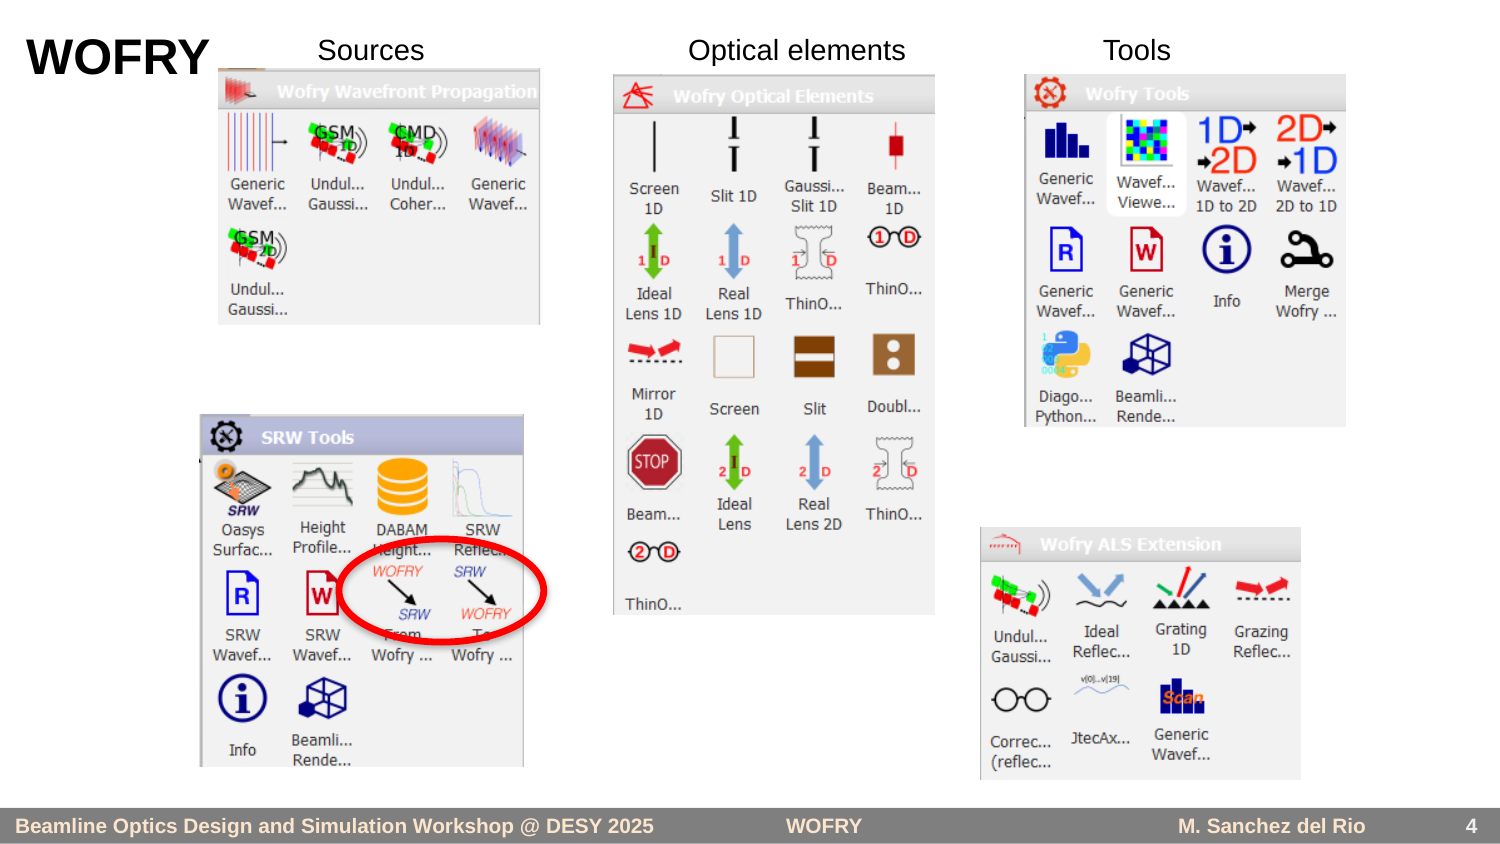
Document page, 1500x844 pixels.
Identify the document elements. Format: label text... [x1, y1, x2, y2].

picture [613, 74, 935, 615]
picture [980, 527, 1302, 781]
title WOFRY [11, 9, 1480, 100]
picture [218, 67, 544, 325]
picture [198, 414, 525, 768]
picture [1023, 74, 1346, 428]
text_box Sources Optical elements Tools [302, 23, 1188, 74]
slide_number 4 [1379, 805, 1493, 844]
text_box [530, 563, 545, 618]
